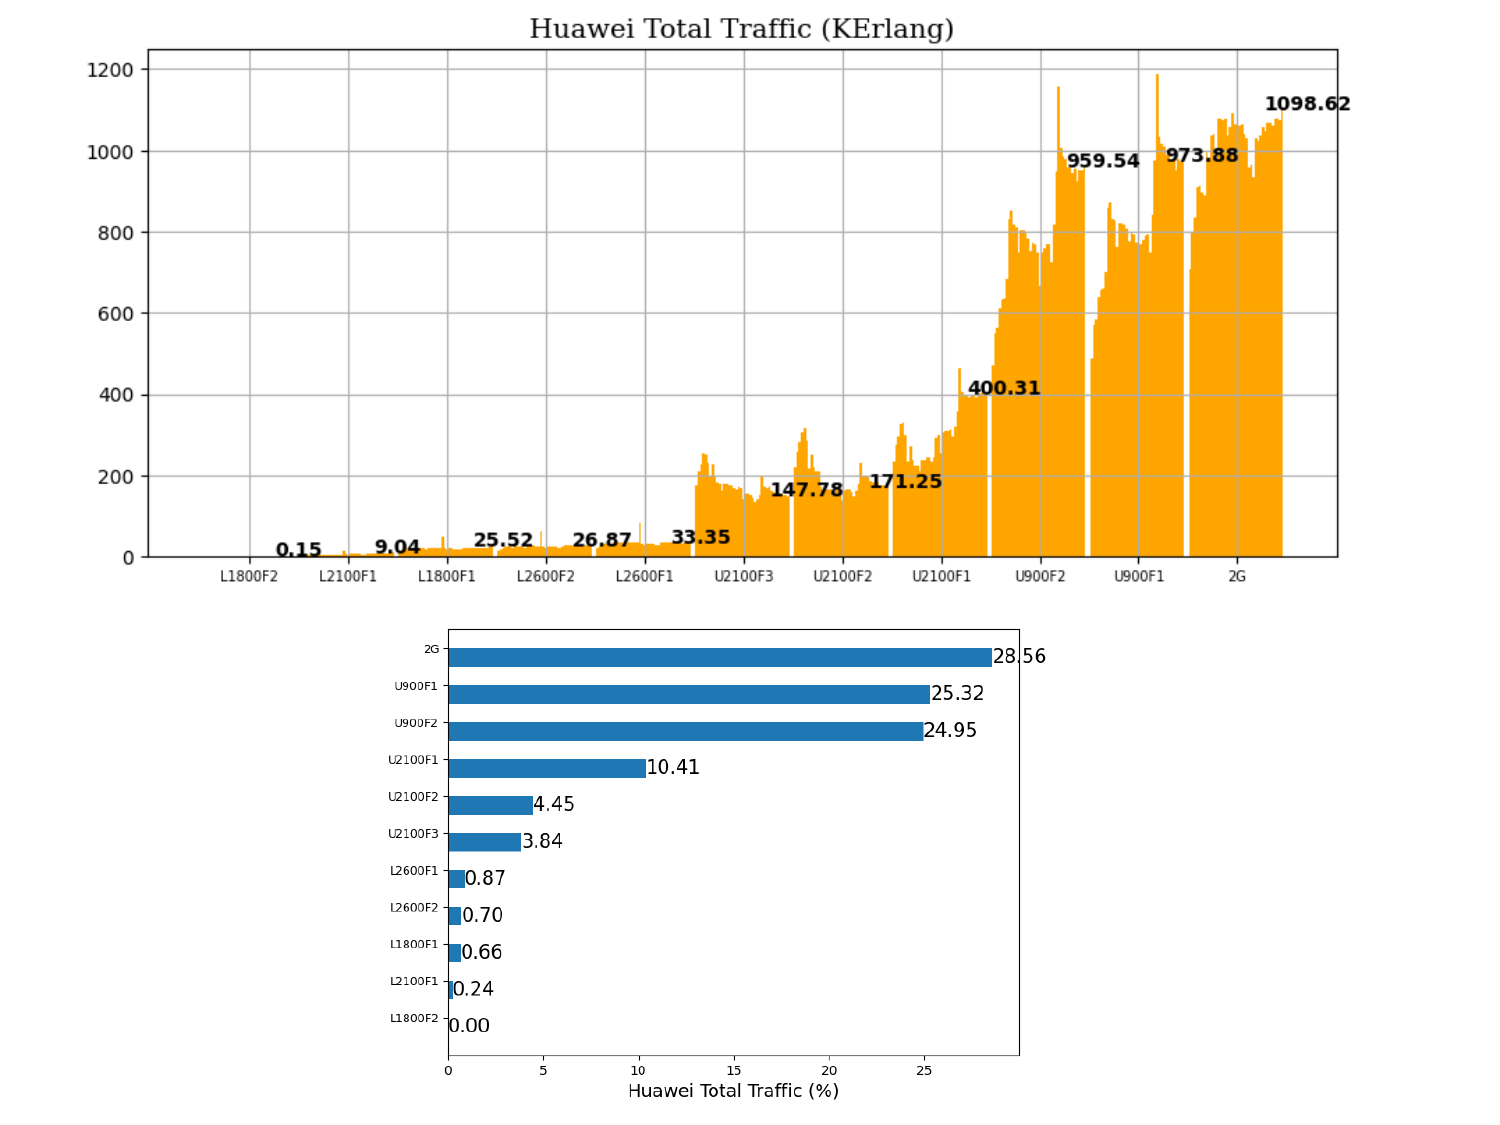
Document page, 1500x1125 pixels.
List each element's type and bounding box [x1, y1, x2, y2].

picture [67, 0, 1418, 1117]
